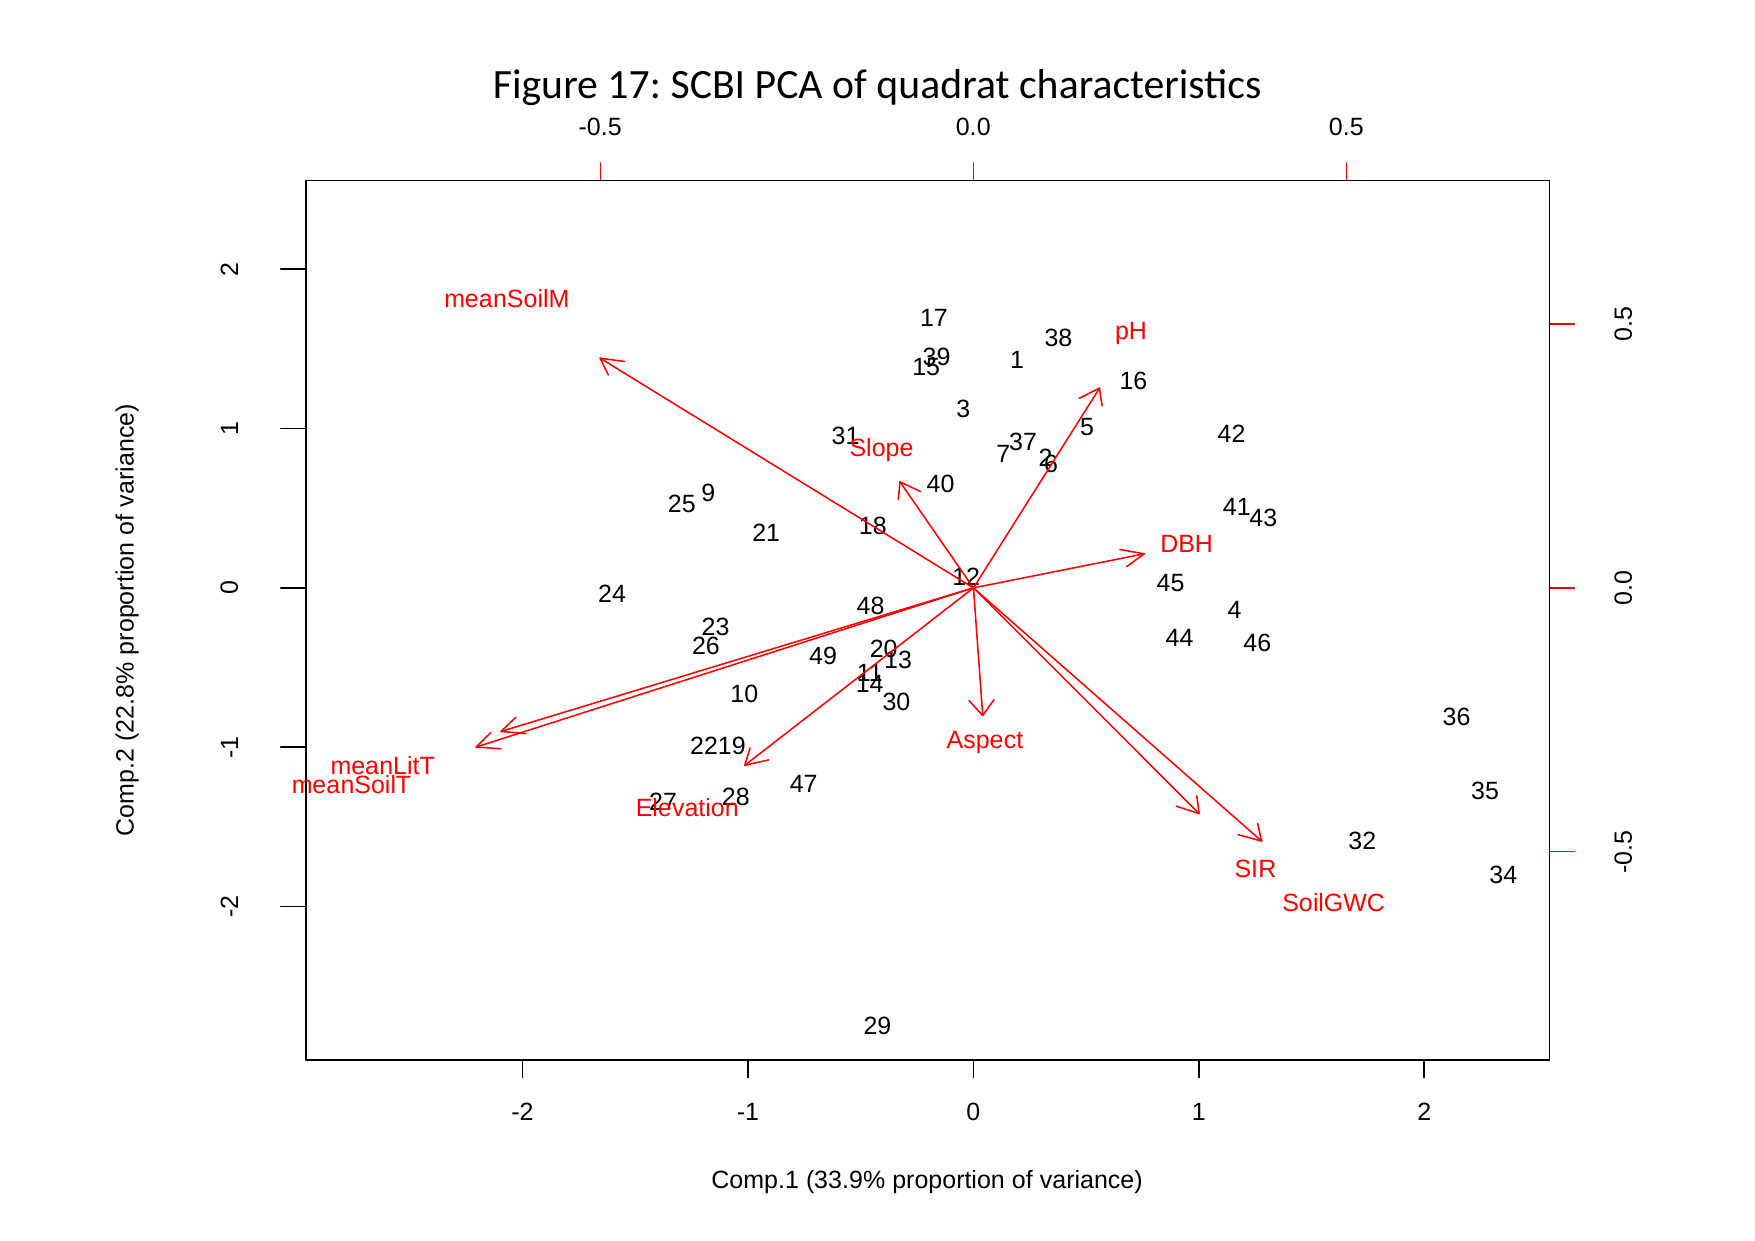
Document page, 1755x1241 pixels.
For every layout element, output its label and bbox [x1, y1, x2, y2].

text_box [0, 0, 1755, 1241]
